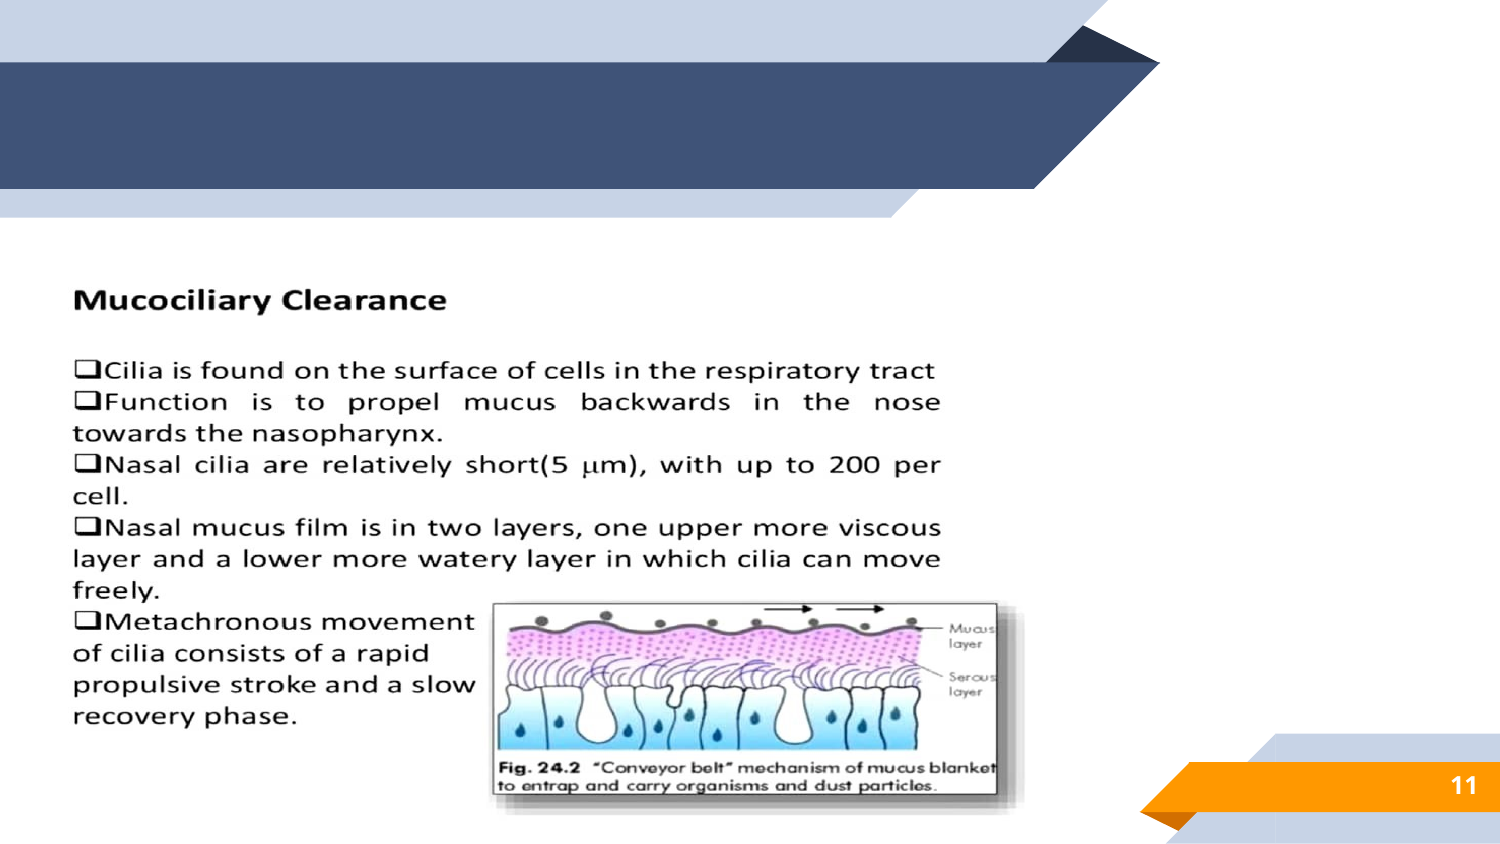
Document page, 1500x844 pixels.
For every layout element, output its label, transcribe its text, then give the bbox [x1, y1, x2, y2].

picture [12, 221, 1031, 844]
slide_number 11 [1249, 760, 1494, 813]
